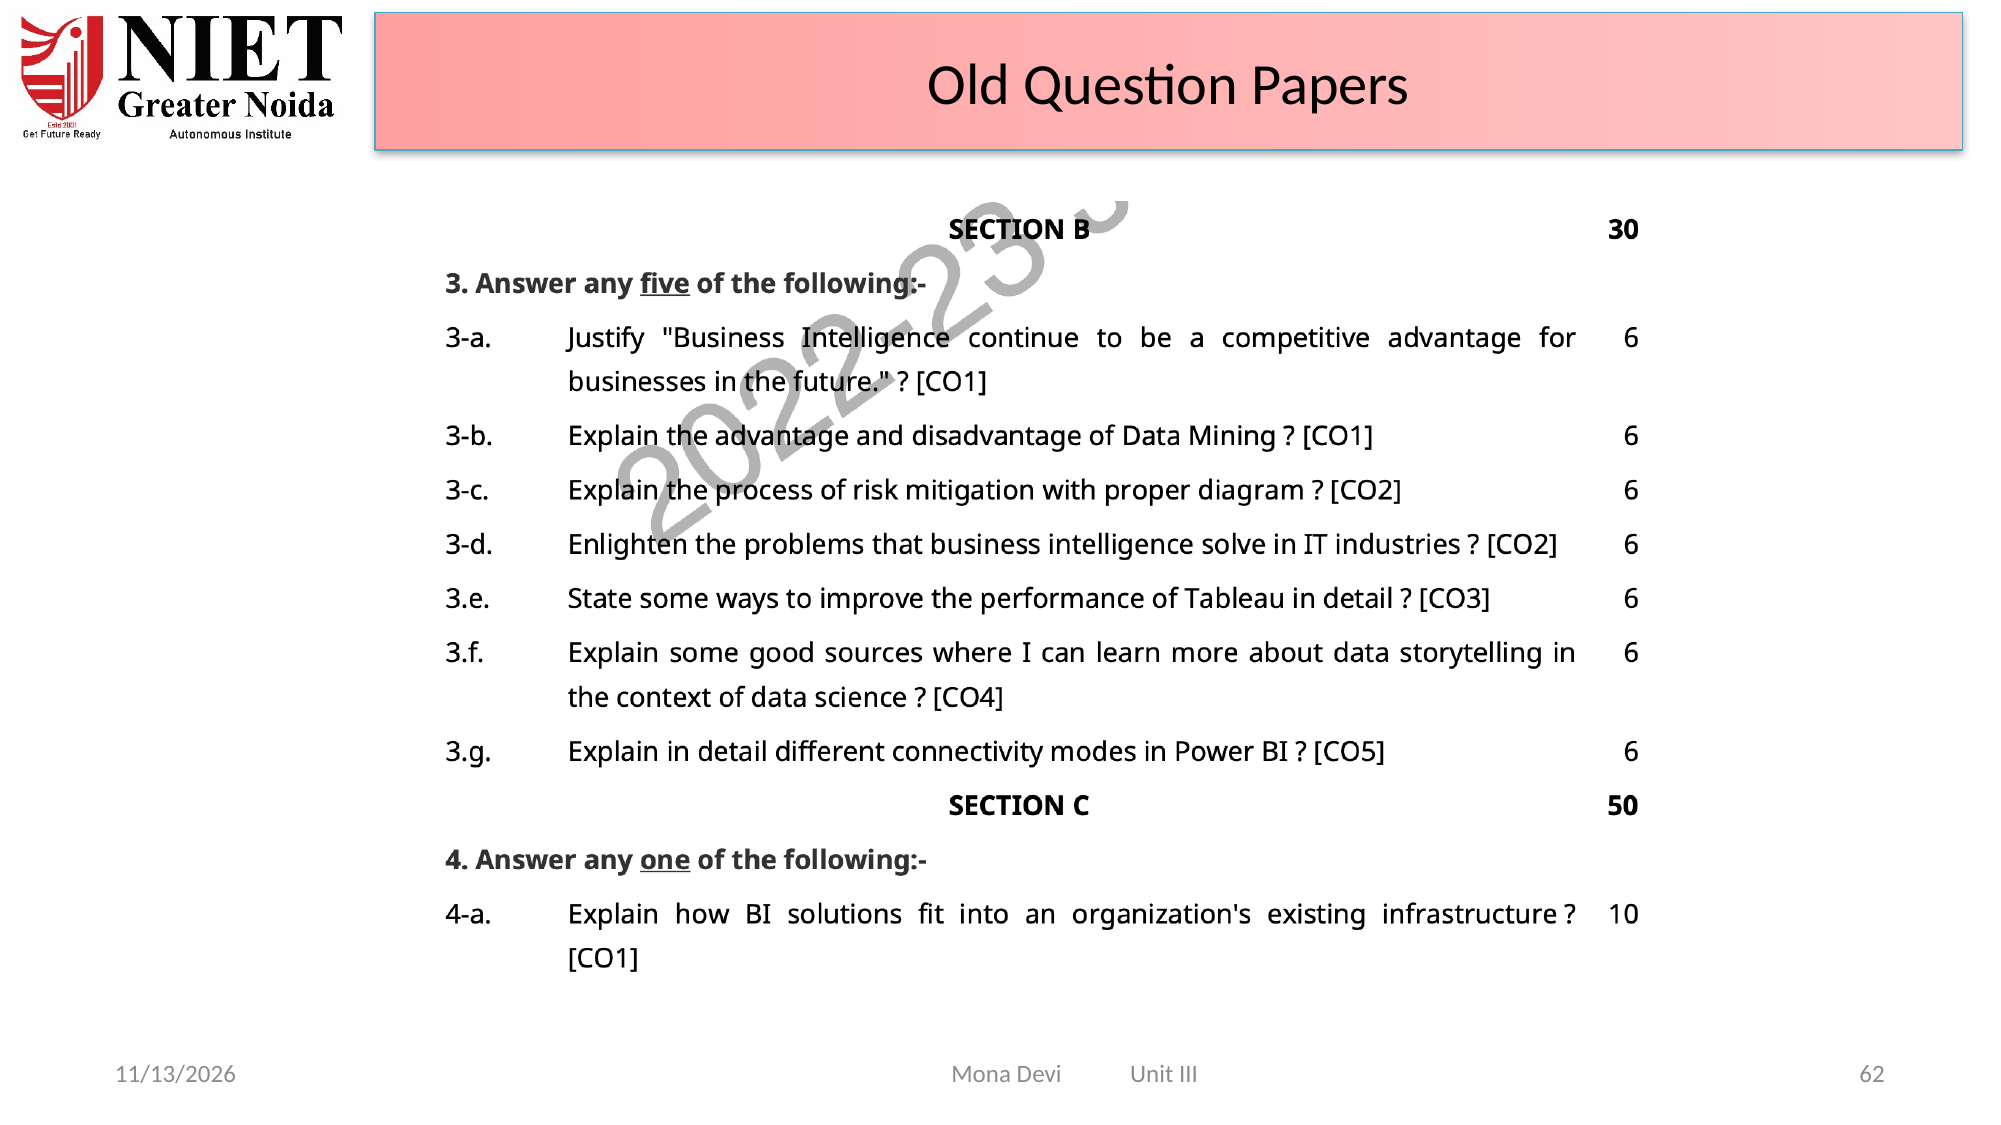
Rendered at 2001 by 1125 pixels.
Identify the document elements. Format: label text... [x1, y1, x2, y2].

footer Mona Devi Unit III [600, 1042, 1433, 1103]
picture [390, 201, 1667, 992]
slide_number 62 [1433, 1042, 1900, 1103]
text_box Old Question Papers [374, 12, 1963, 151]
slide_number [99, 1042, 567, 1103]
picture [0, 0, 363, 156]
